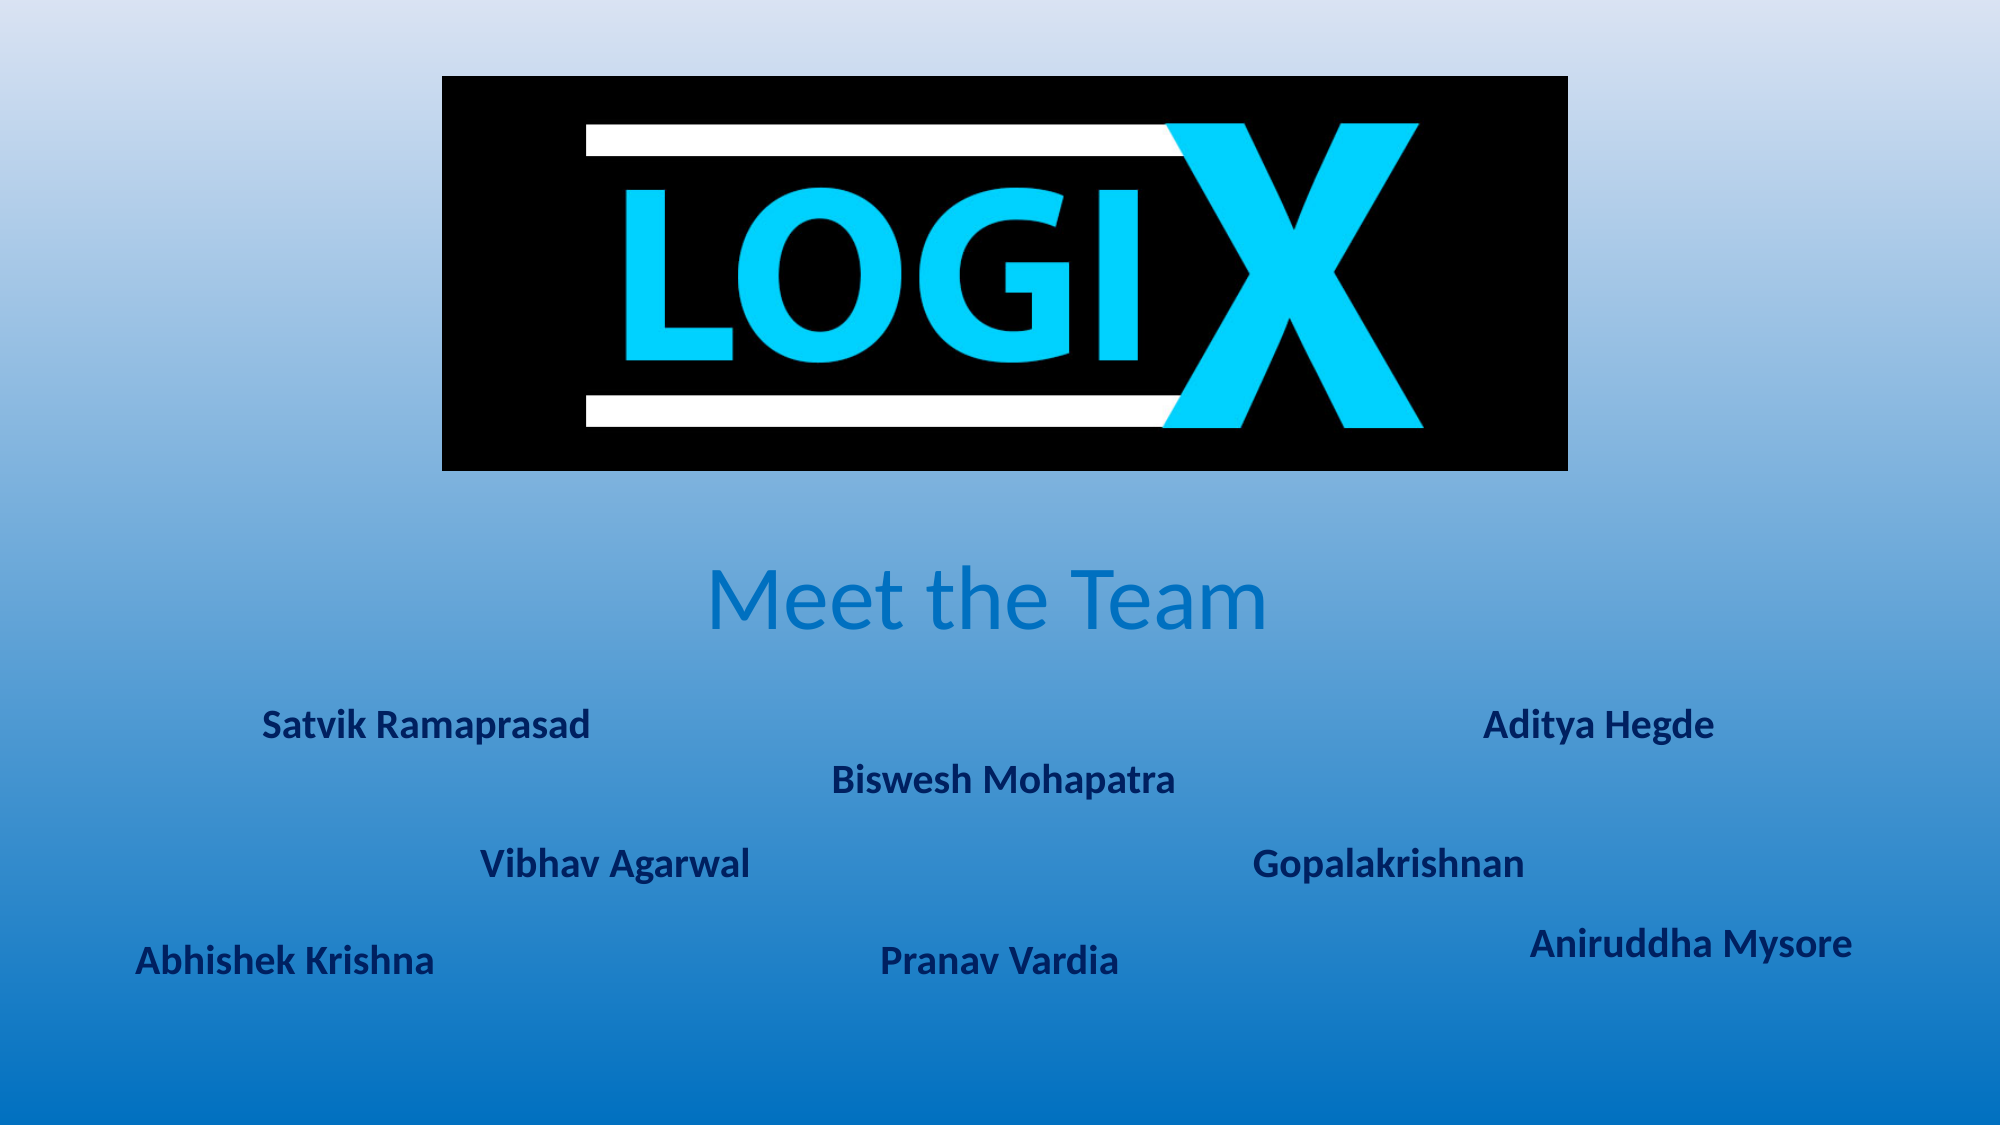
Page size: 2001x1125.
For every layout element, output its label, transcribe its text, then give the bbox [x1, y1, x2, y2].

text_box Vibhav Agarwal [465, 828, 766, 894]
text_box Meet the Team [689, 529, 1286, 655]
text_box Pranav Vardia [865, 925, 1144, 991]
text_box Biswesh Mohapatra [816, 744, 1192, 809]
picture [442, 76, 1568, 471]
text_box Satvik Ramaprasad [247, 689, 607, 755]
text_box Aditya Hegde [1468, 689, 1730, 755]
text_box Abhishek Krishna [120, 925, 451, 991]
text_box Aniruddha Mysore [1515, 908, 1869, 974]
text_box Gopalakrishnan [1238, 828, 1541, 894]
